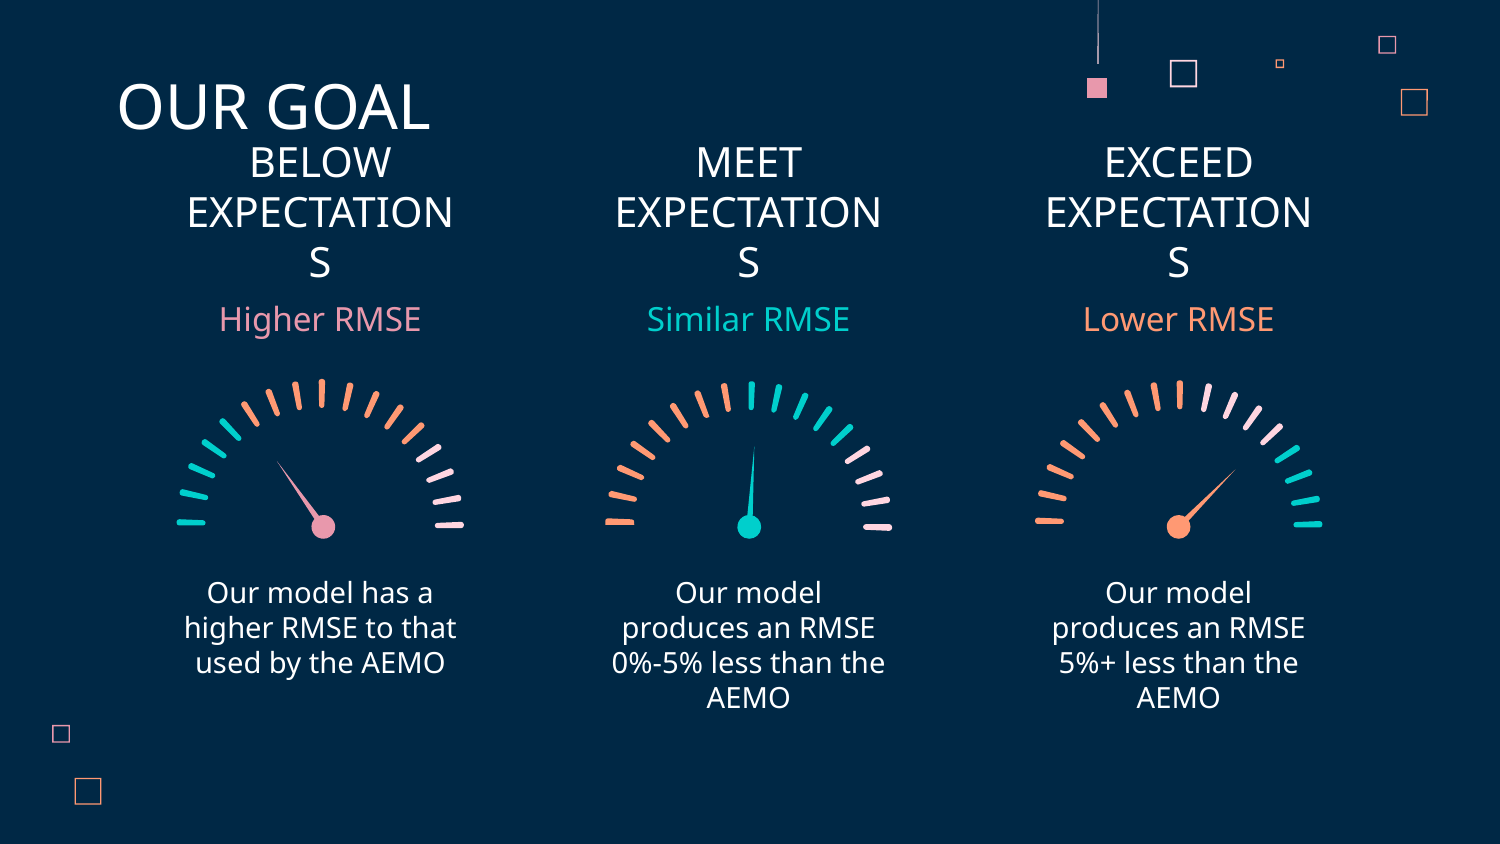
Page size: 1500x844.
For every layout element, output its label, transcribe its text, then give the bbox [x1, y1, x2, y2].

title Lower RMSE [1024, 282, 1334, 352]
title MEET EXPECTATIONS [594, 194, 904, 282]
subtitle Our model produces an RMSE 0%-5% less than the AEMO [594, 559, 904, 743]
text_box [176, 378, 465, 539]
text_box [604, 380, 893, 539]
title Similar RMSE [594, 282, 904, 352]
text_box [1034, 380, 1323, 540]
subtitle Our model produces an RMSE 5%+ less than the AEMO [1024, 559, 1334, 743]
title EXCEED EXPECTATIONS [1024, 194, 1334, 282]
title Higher RMSE [166, 282, 475, 352]
subtitle Our model has a higher RMSE to that used by the AEMO [166, 559, 475, 743]
title BELOW EXPECTATIONS [166, 194, 475, 282]
title OUR GOAL [101, 62, 878, 158]
